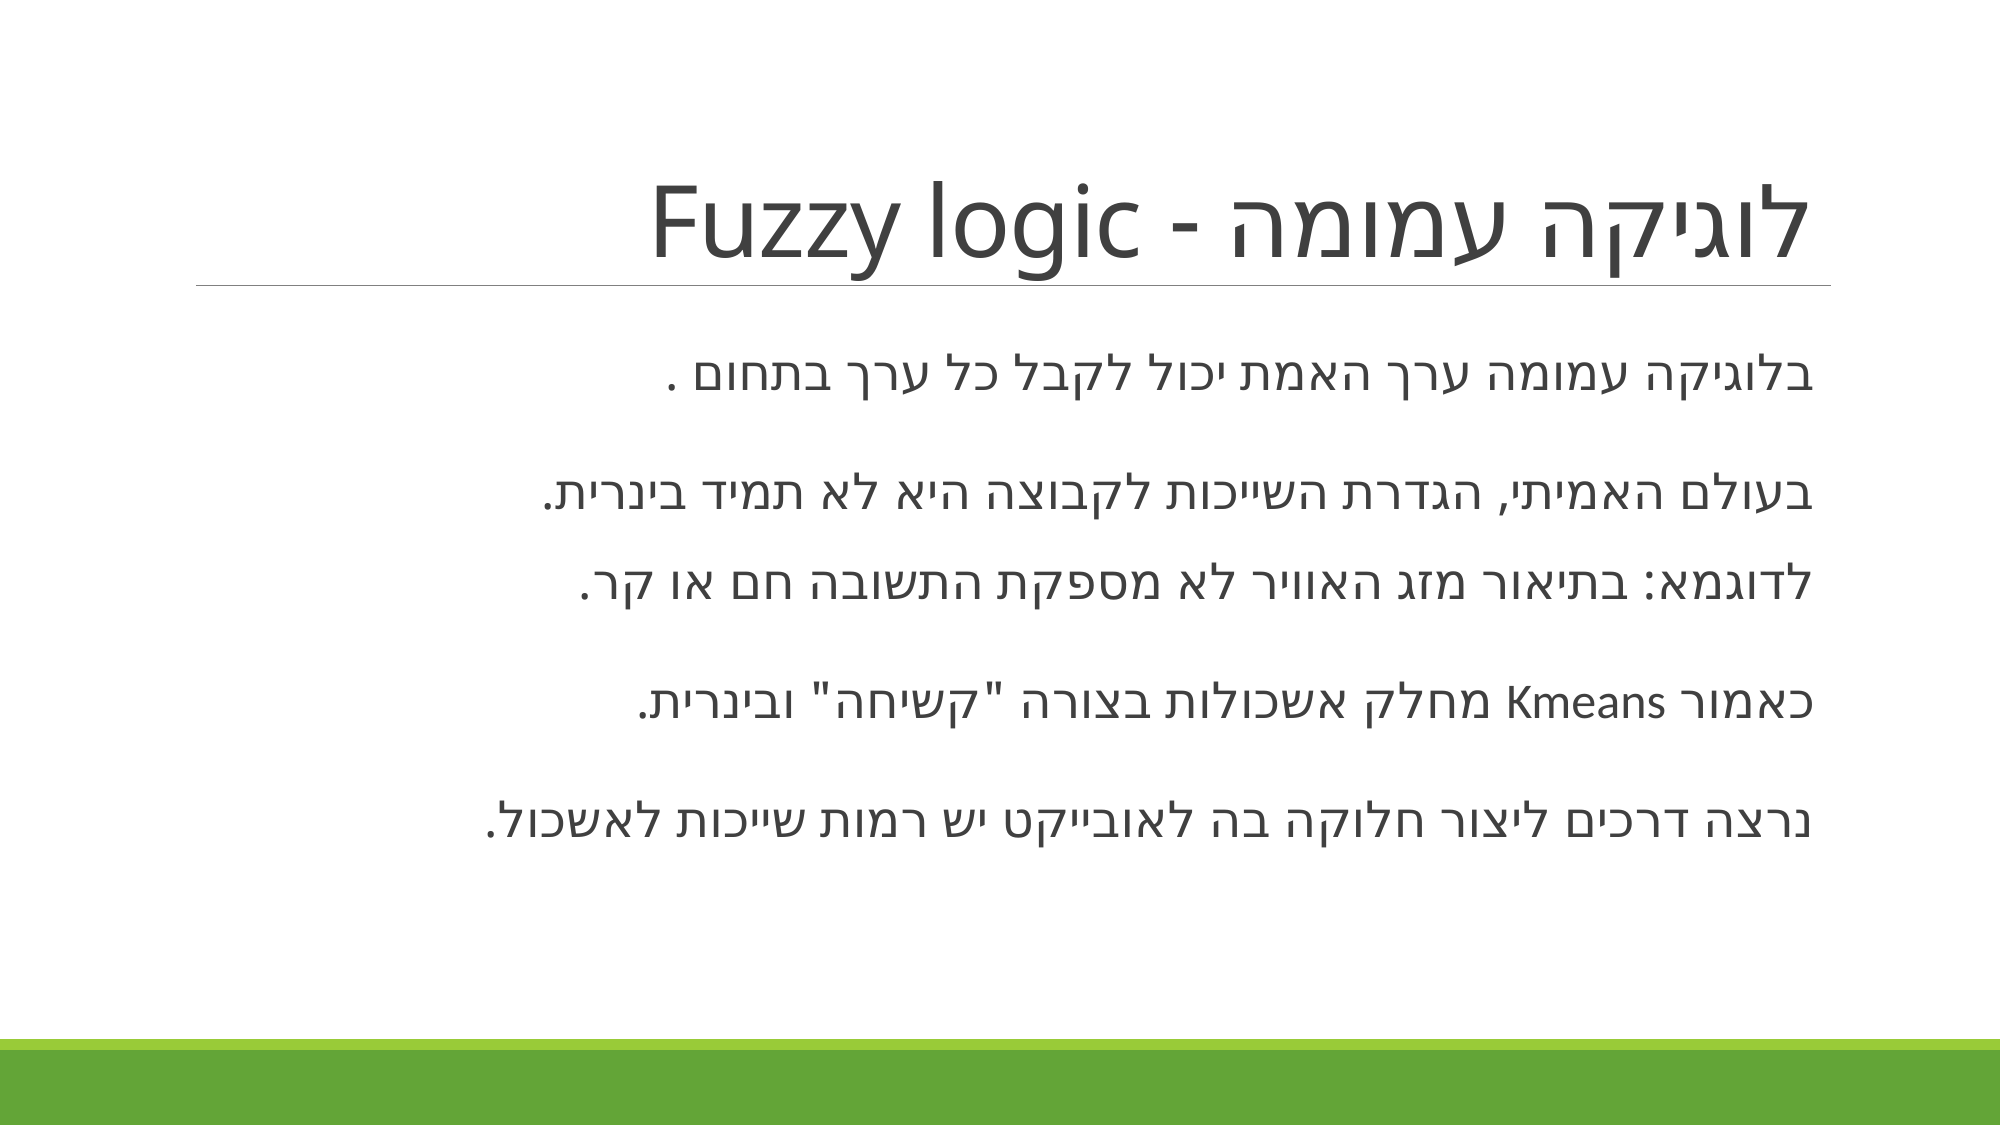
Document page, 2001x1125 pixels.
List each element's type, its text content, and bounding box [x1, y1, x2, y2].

title לוגיקה עמומה - Fuzzy logic [180, 47, 1830, 285]
